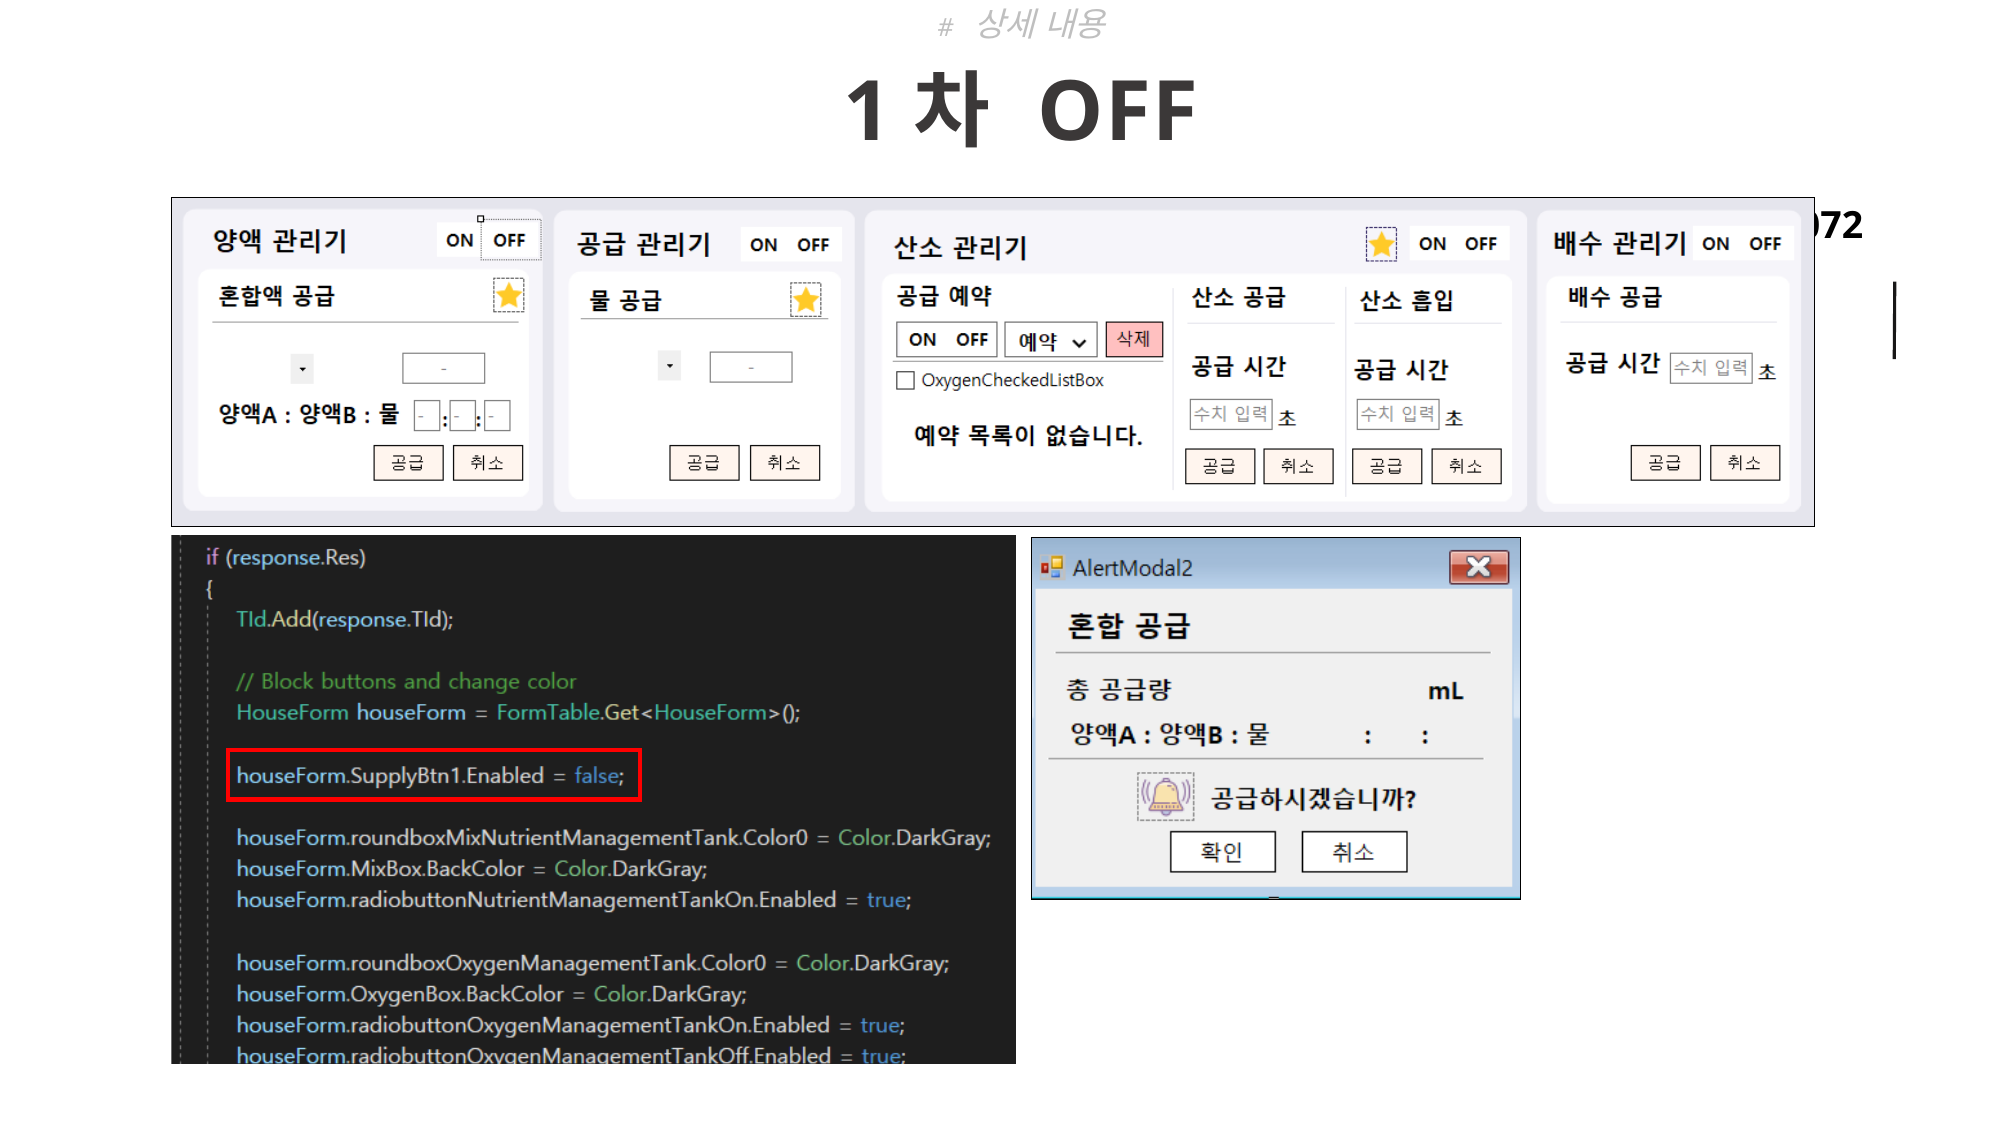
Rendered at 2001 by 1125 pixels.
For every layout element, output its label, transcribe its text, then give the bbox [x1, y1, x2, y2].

text_box 1차 OFF [370, 61, 1672, 196]
picture [171, 535, 1016, 1064]
picture [1031, 536, 1521, 900]
text_box # 상세 내용 [696, 0, 1346, 62]
picture [171, 197, 1815, 527]
